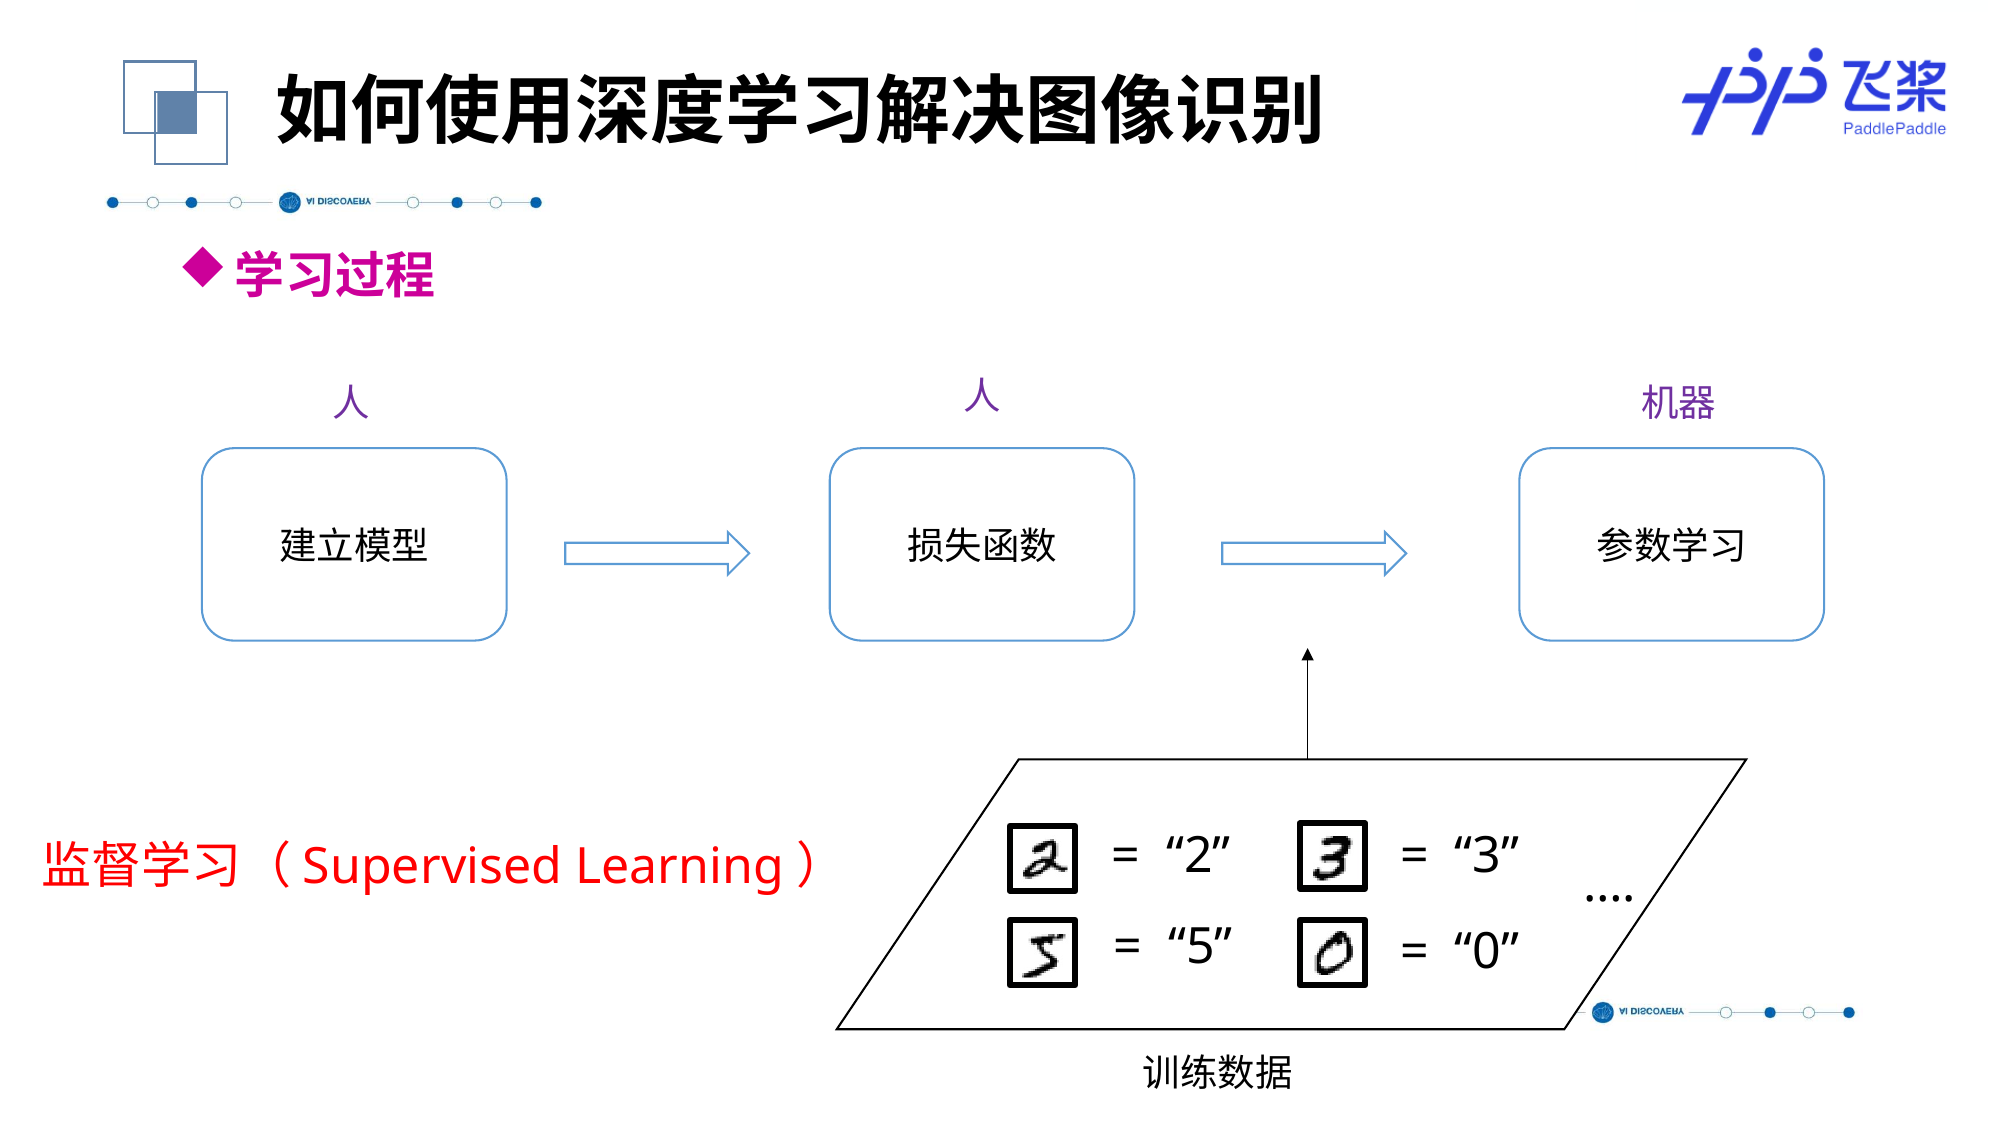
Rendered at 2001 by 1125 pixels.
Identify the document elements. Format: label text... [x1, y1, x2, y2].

picture [1012, 922, 1073, 983]
picture [95, 180, 550, 229]
picture [1302, 922, 1362, 983]
text_box 学习过程 [163, 236, 1426, 311]
picture [1635, 0, 1988, 173]
text_box 人 [948, 364, 1016, 425]
text_box 训练数据 [1128, 1041, 1308, 1101]
text_box 损失函数 [828, 447, 1136, 642]
text_box [834, 758, 1749, 1031]
text_box 参数学习 [1518, 447, 1826, 642]
text_box 监督学习（Supervised Learning） [26, 826, 862, 902]
text_box = “0” [1324, 910, 1582, 986]
text_box = “5” [1038, 906, 1295, 982]
picture [1012, 828, 1073, 888]
text_box …. [1475, 843, 1732, 919]
picture [1408, 990, 1863, 1039]
text_box 人 [317, 371, 385, 432]
text_box = “3” [1325, 814, 1582, 890]
text_box 如何使用深度学习解决图像识别 [260, 54, 1411, 160]
text_box 建立模型 [200, 447, 508, 642]
text_box 机器 [1626, 371, 1731, 432]
picture [1302, 826, 1362, 886]
text_box [564, 529, 751, 578]
text_box [1221, 529, 1408, 578]
text_box = “2” [1036, 814, 1294, 890]
